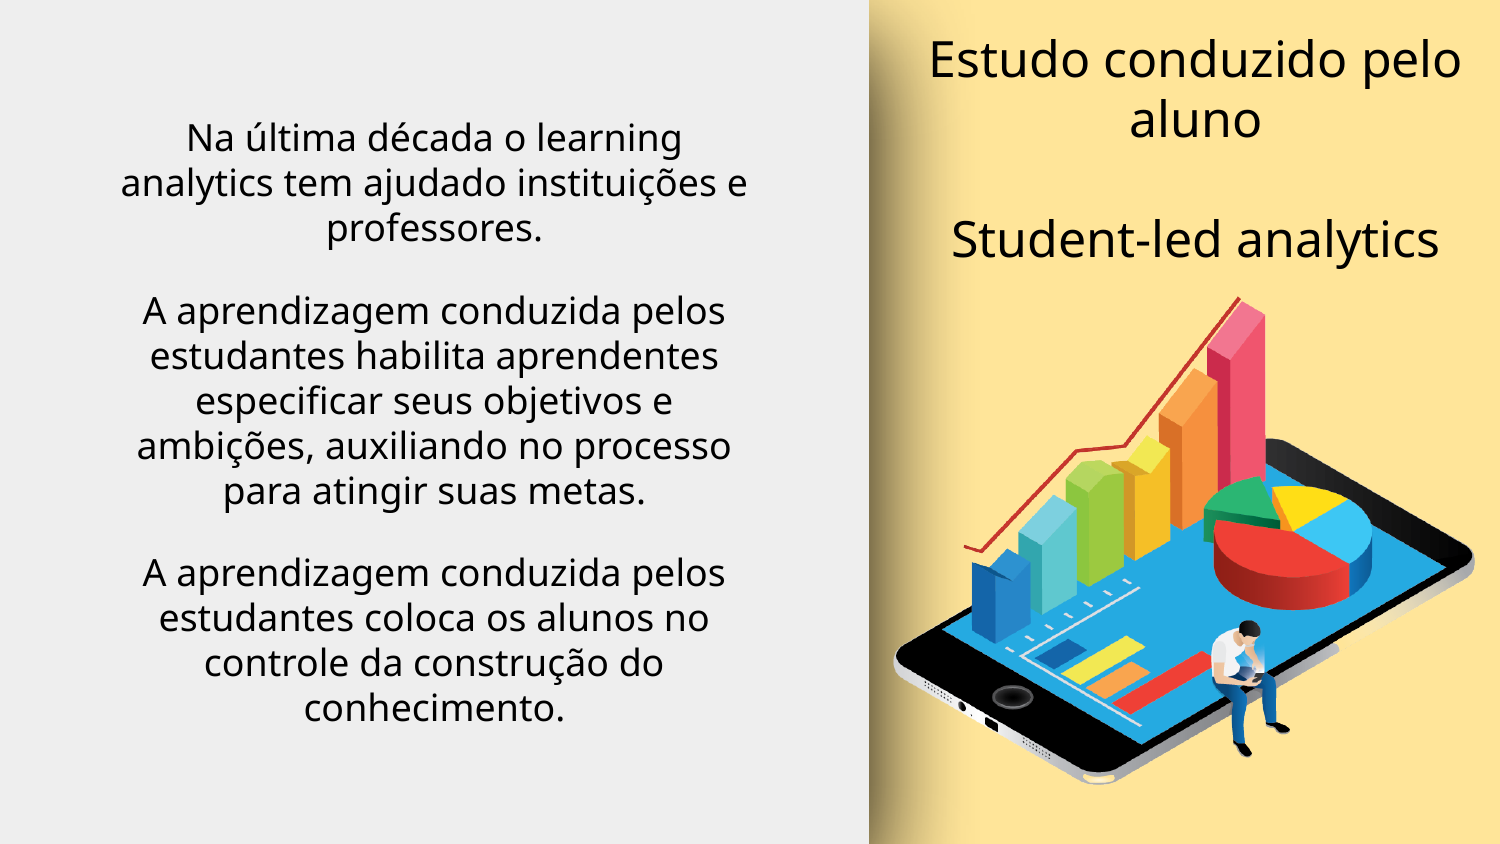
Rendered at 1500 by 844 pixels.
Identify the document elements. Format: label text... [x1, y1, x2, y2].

text_box Estudo conduzido pelo aluno Student-led analytics [892, 48, 1500, 247]
text_box [0, 0, 869, 844]
title Na última década o learning analytics tem ajudado instituições e professores. A aprendizagem conduzida pelos estudantes habilita aprendentes especificar seus objetivos e ambições, auxiliando no processo para atingir suas metas. A aprendizagem conduzida pelos estudantes coloca os alunos no controle da construção do conhecimento. [103, 95, 766, 749]
picture [892, 295, 1475, 785]
